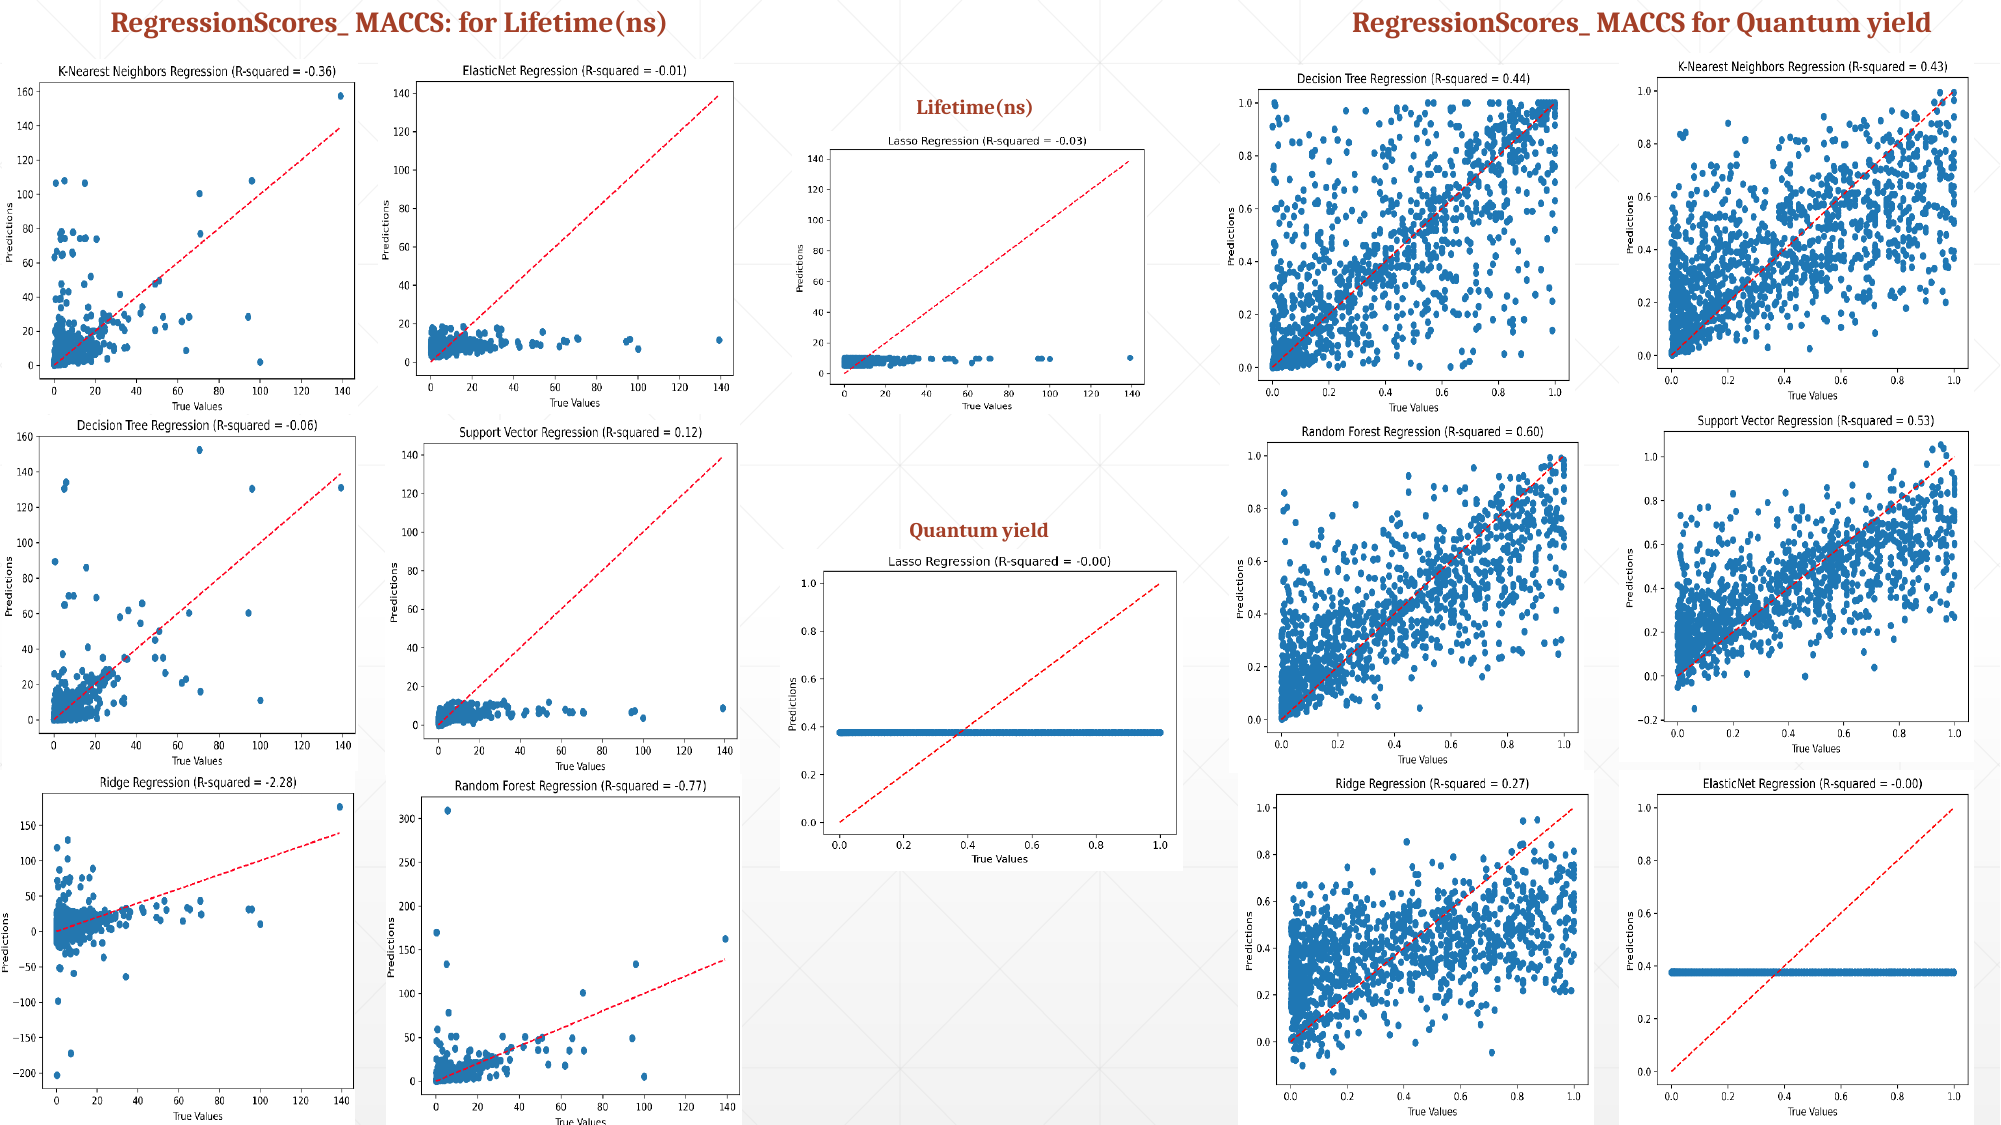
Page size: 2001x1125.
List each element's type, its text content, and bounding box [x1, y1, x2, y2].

picture [780, 549, 1183, 871]
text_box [792, 86, 1147, 414]
picture [0, 415, 358, 1125]
text_box RegressionScores_ MACCS: for Lifetime(ns) [95, 0, 1098, 46]
text_box RegressionScores_ MACCS for Quantum yield [1337, 0, 1974, 46]
picture [1619, 53, 1974, 762]
picture [2, 59, 358, 414]
picture [1219, 65, 1594, 1125]
picture [378, 59, 734, 414]
picture [385, 420, 742, 1125]
picture [1619, 770, 1974, 1125]
text_box Quantum yield [894, 508, 1109, 549]
